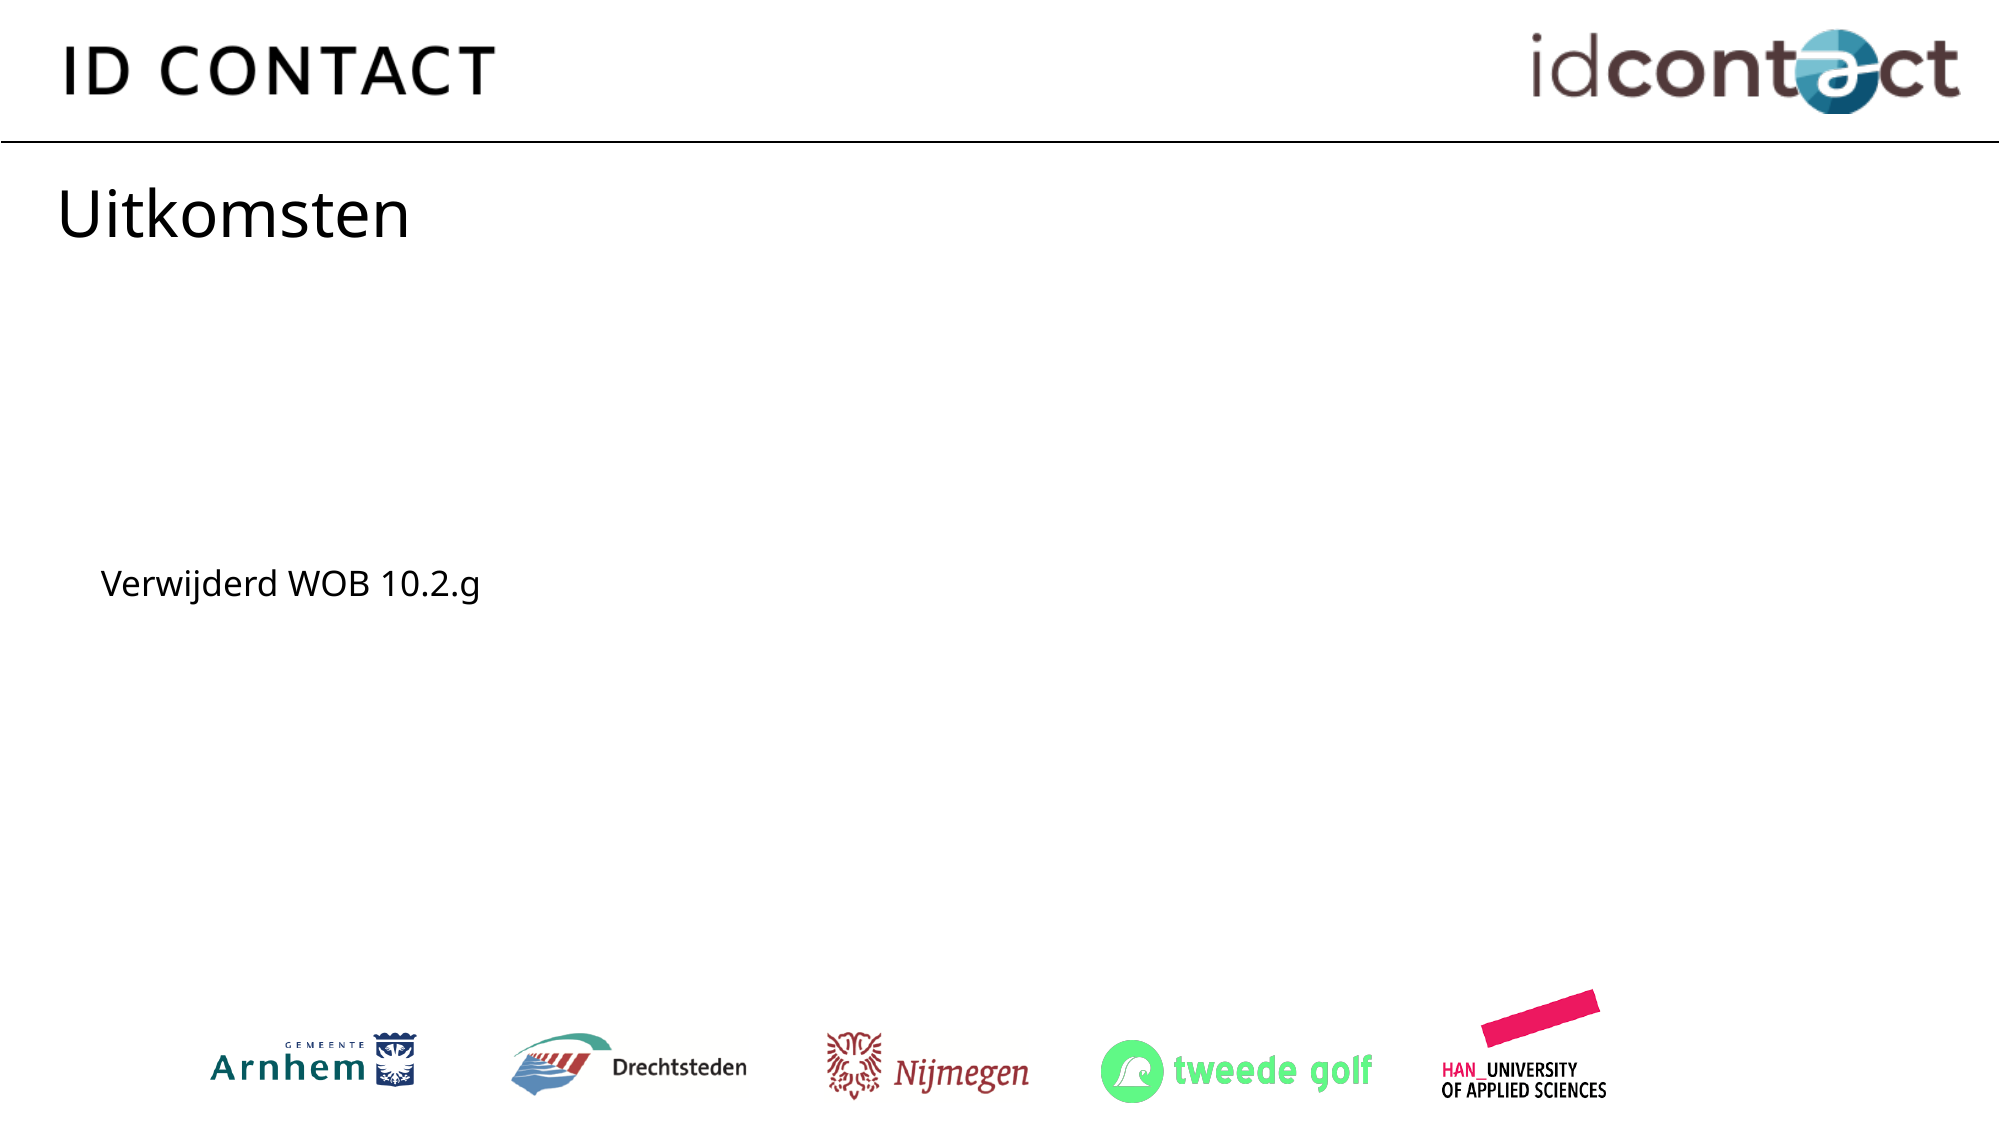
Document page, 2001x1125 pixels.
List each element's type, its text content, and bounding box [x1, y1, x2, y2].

table_header [1, 0, 1999, 141]
text_box Verwijderd WOB 10.2.g [85, 527, 932, 615]
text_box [184, 961, 1606, 1125]
text_box Uitkomsten [41, 166, 2000, 262]
picture [1532, 27, 1961, 114]
picture [41, 21, 531, 114]
